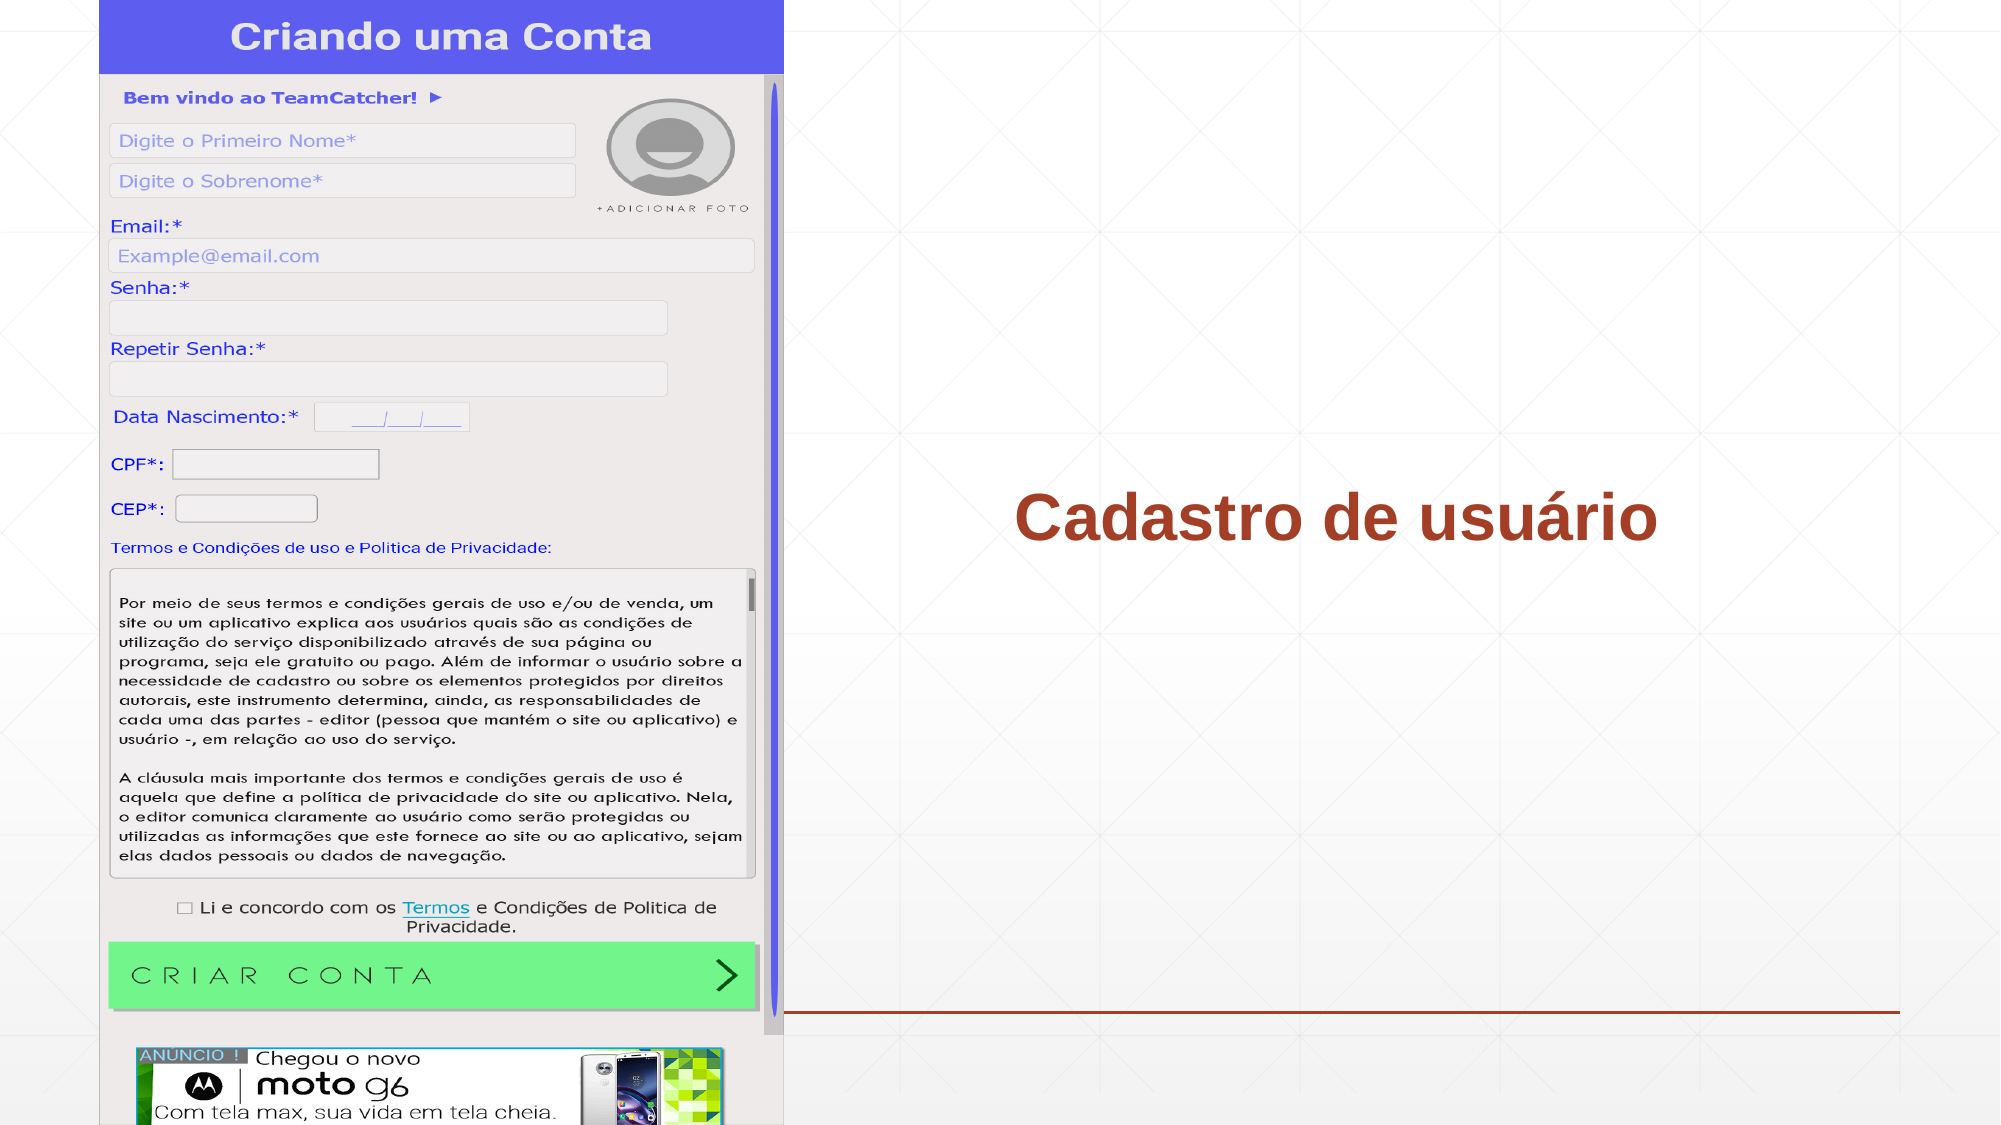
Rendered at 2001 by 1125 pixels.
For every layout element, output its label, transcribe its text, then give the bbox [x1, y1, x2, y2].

title Cadastro de usuário [999, 459, 2000, 563]
picture [99, 0, 784, 1125]
